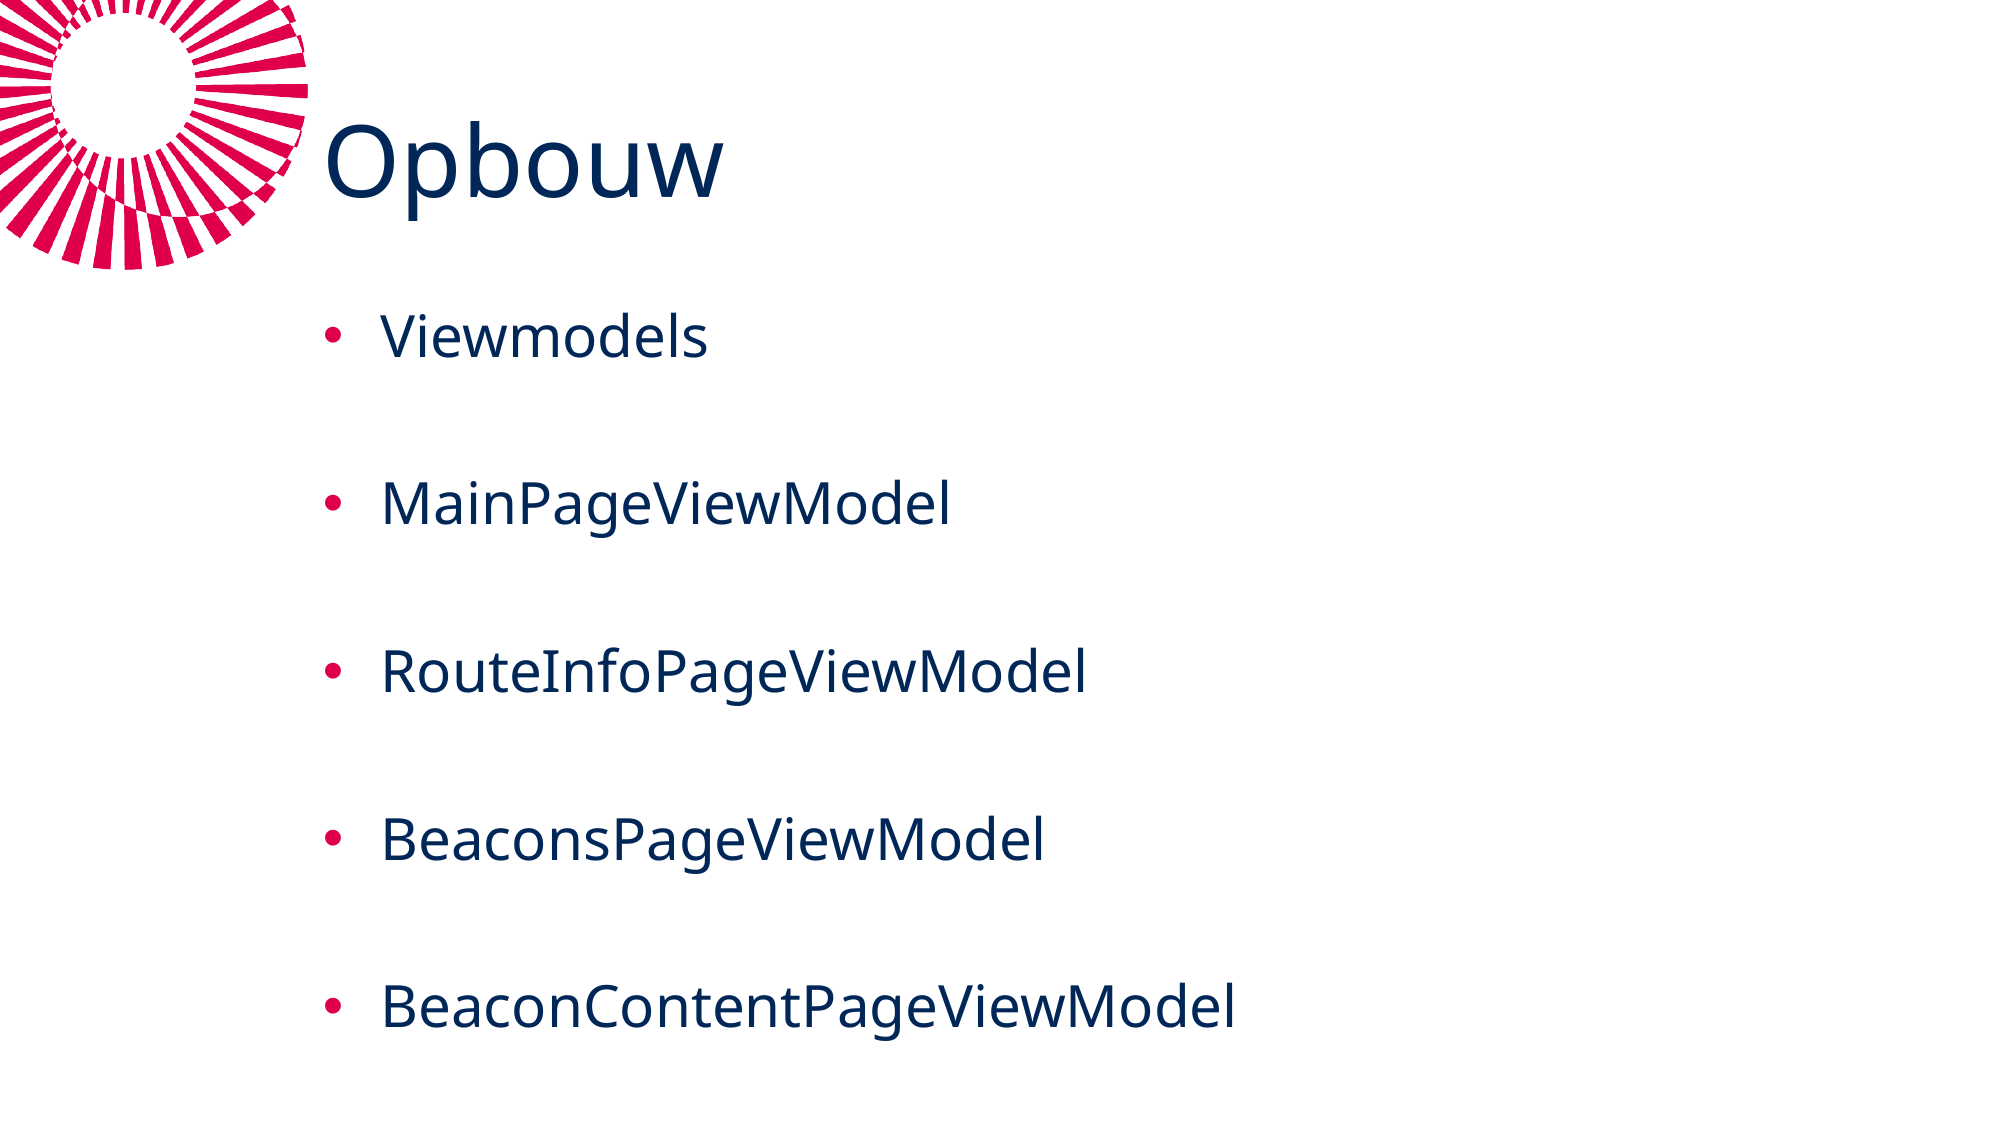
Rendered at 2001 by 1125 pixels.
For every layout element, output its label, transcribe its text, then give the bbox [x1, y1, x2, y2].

title Opbouw [307, 59, 1940, 271]
list Viewmodels MainPageViewModel RouteInfoPageViewModel BeaconsPageViewModel BeaconContentPageViewModel [307, 299, 1269, 1080]
picture [0, 0, 308, 270]
